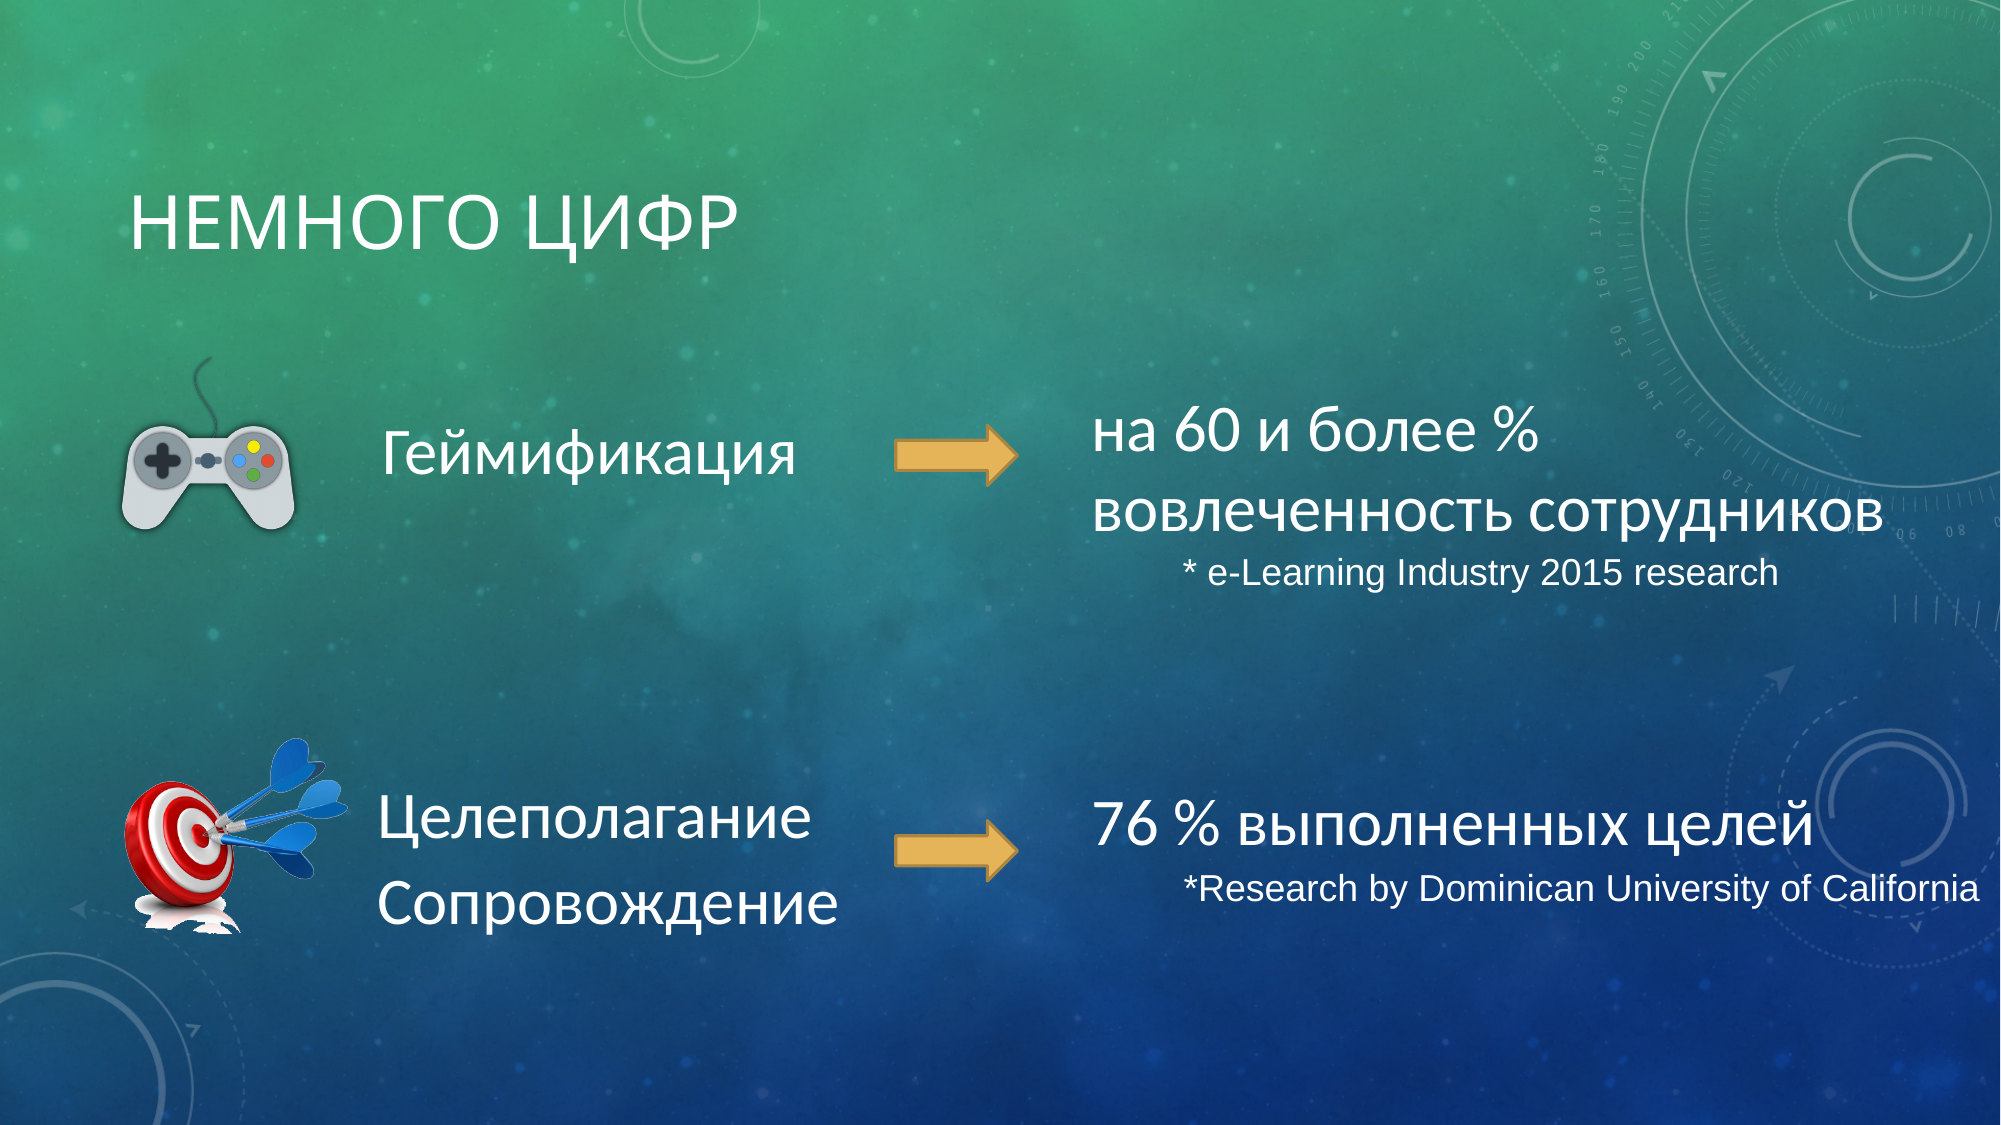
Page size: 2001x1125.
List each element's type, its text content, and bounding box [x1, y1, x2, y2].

title Немного цифр [112, 99, 1775, 339]
text_box Геймификация [367, 400, 925, 573]
picture [0, 0, 2001, 1125]
text_box [894, 423, 1019, 487]
text_box [894, 819, 1019, 883]
text_box 76 % выполненных целей [1076, 770, 1913, 944]
list на 60 и более % вовлеченность сотрудников [1076, 377, 1914, 550]
text_box Целеполагание [365, 764, 920, 850]
text_box Сопровождение [362, 850, 990, 1024]
text_box * e-Learning Industry 2015 research [1167, 540, 1795, 600]
text_box *Research by Dominican University of California [1168, 857, 1995, 917]
